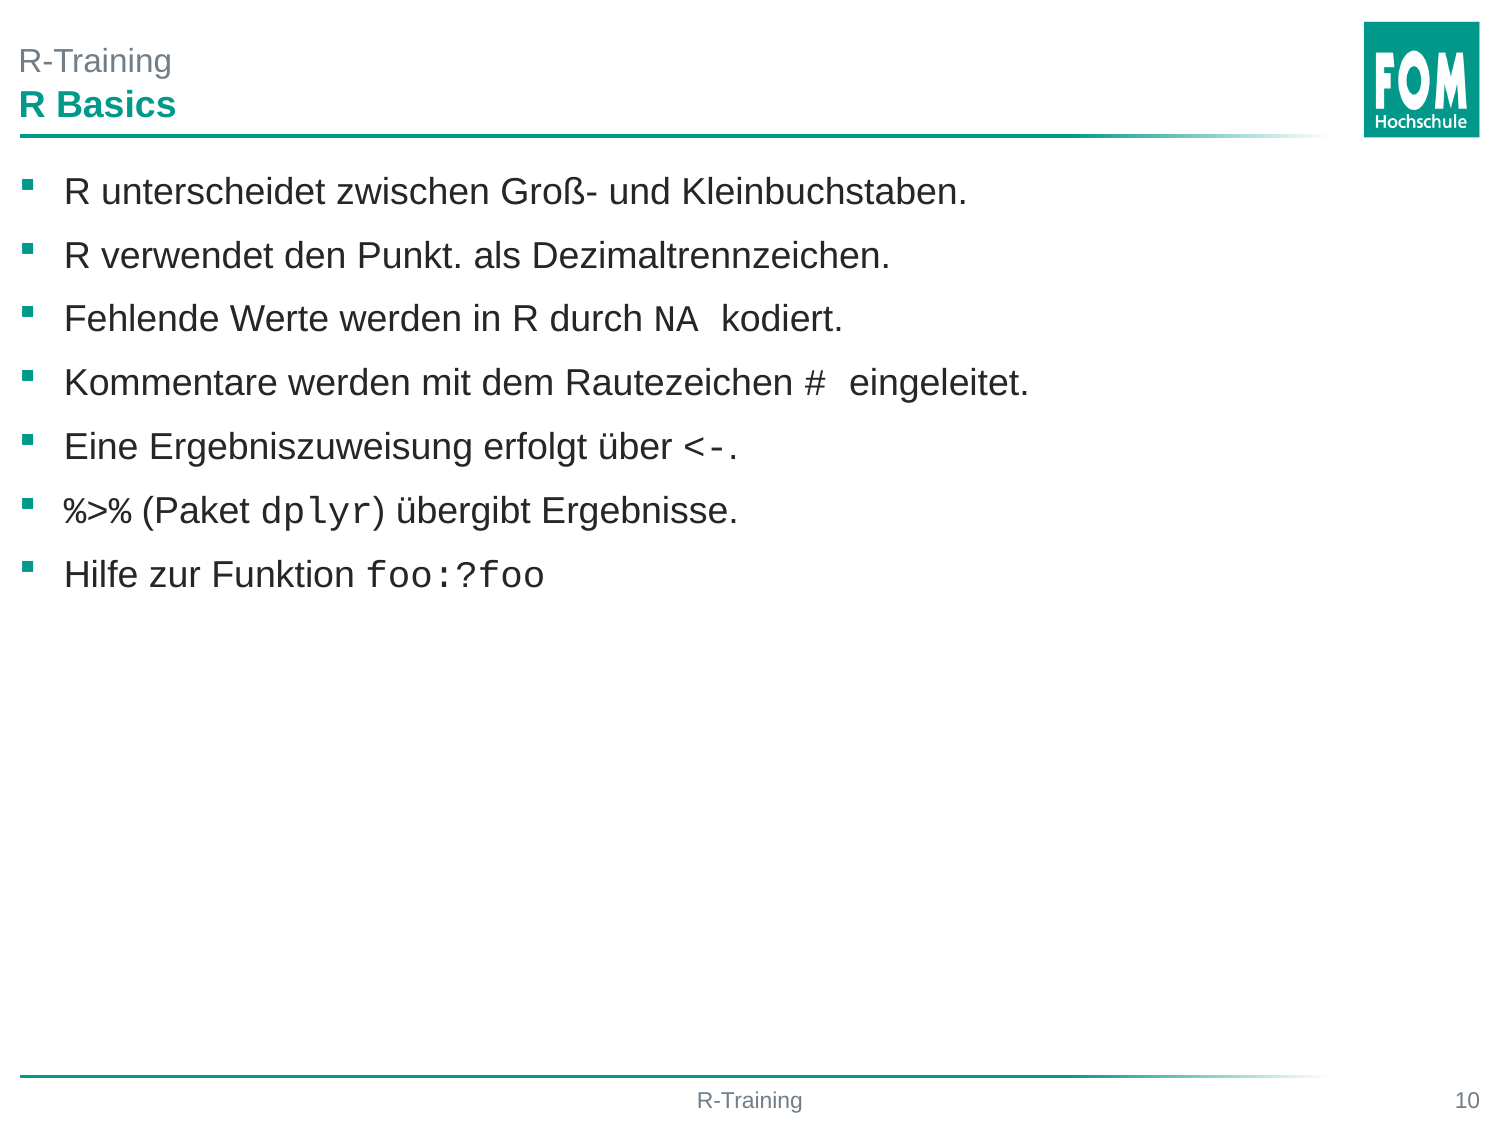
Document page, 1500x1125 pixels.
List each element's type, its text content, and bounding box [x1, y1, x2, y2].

list R Basics [3, 72, 1308, 132]
slide_number 10 [1245, 1078, 1495, 1125]
footer R-Training [293, 1078, 1207, 1125]
title R-Training [3, 28, 1306, 72]
picture [1363, 21, 1480, 138]
list R unterscheidet zwischen Groß- und Kleinbuchstaben. R verwendet den Punkt. als Dezimaltrennzeichen. Fehlende Werte werden in R durch NA kodiert. Kommentare werden mit dem Rautezeichen # eingeleitet. Eine Ergebniszuweisung erfolgt über <-. %>% (Paket dplyr) übergibt Ergebnisse. Hilfe zur Funktion foo:?foo [4, 159, 1369, 1042]
